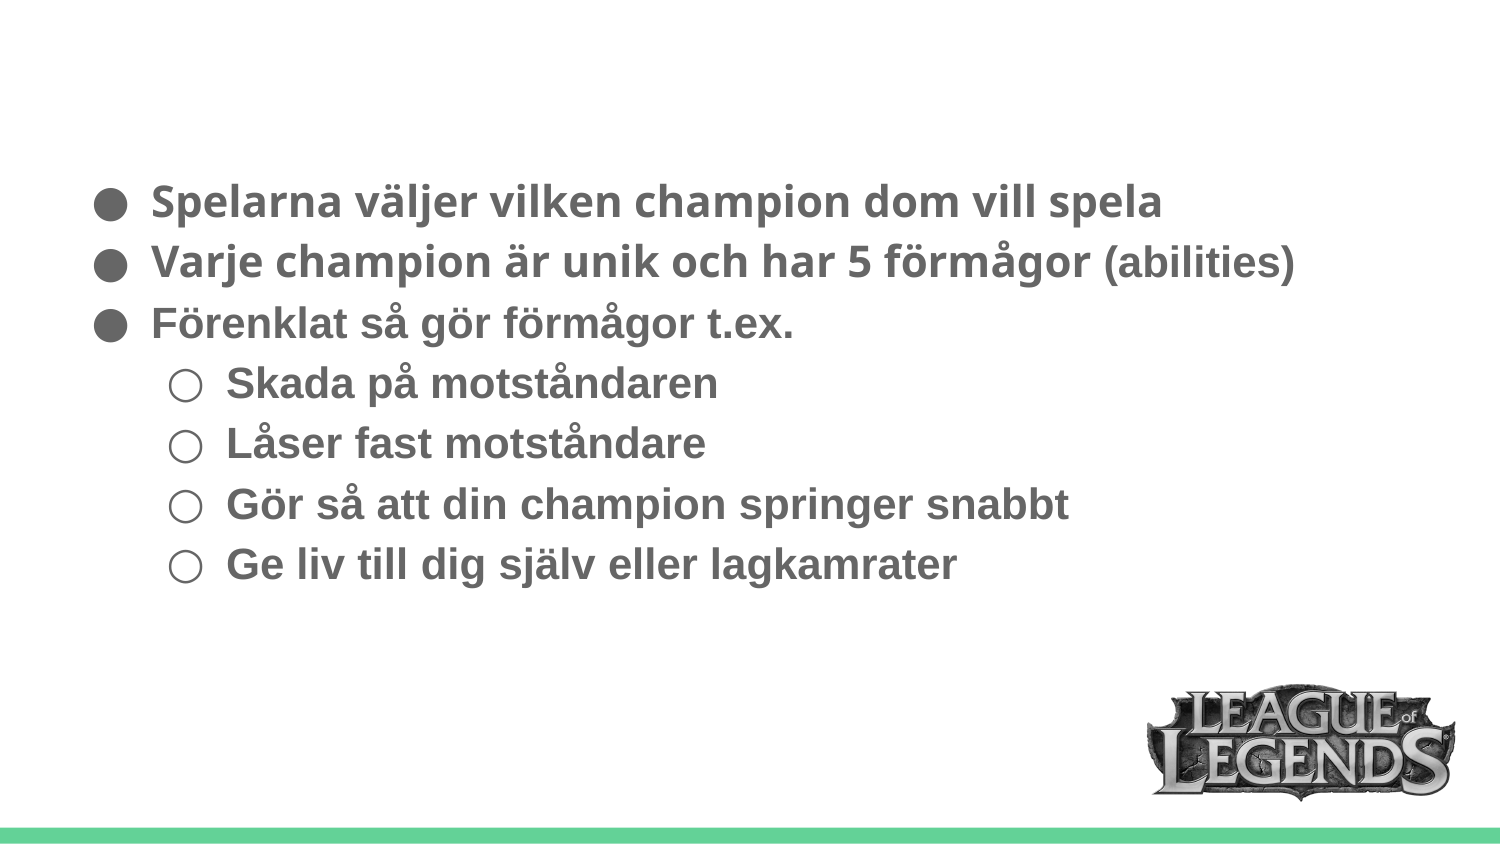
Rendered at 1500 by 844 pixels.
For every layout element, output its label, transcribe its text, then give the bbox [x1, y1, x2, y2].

picture [1128, 660, 1475, 820]
text_box Spelarna väljer vilken champion dom vill spela Varje champion är unik och har 5 förmågor (abilities) Förenklat så gör förmågor t.ex. Skada på motståndaren Låser fast motståndare Gör så att din champion springer snabbt Ge liv till dig själv eller lagkamrater [61, 150, 1439, 745]
